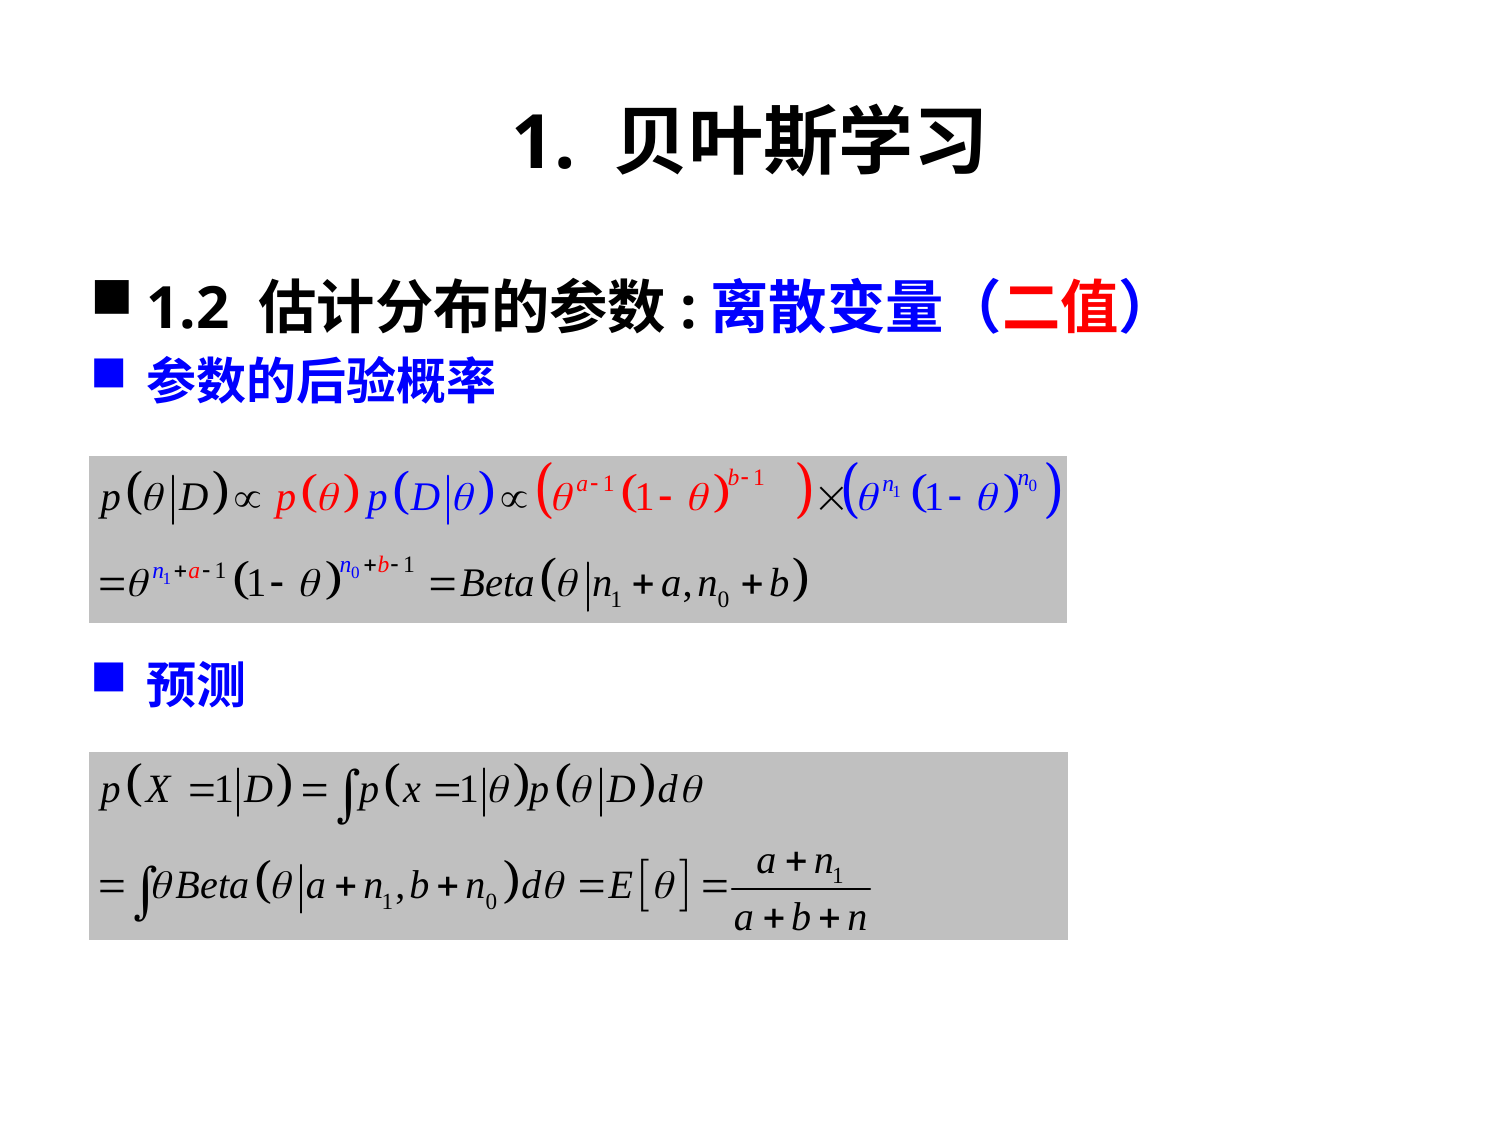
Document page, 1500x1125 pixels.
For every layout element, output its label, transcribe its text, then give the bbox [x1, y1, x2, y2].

list 1.2 估计分布的参数:离散变量（二值） 参数的后验概率 预测 [75, 262, 1425, 1005]
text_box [88, 455, 1068, 624]
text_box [88, 751, 1068, 941]
title 1. 贝叶斯学习 [75, 45, 1425, 233]
